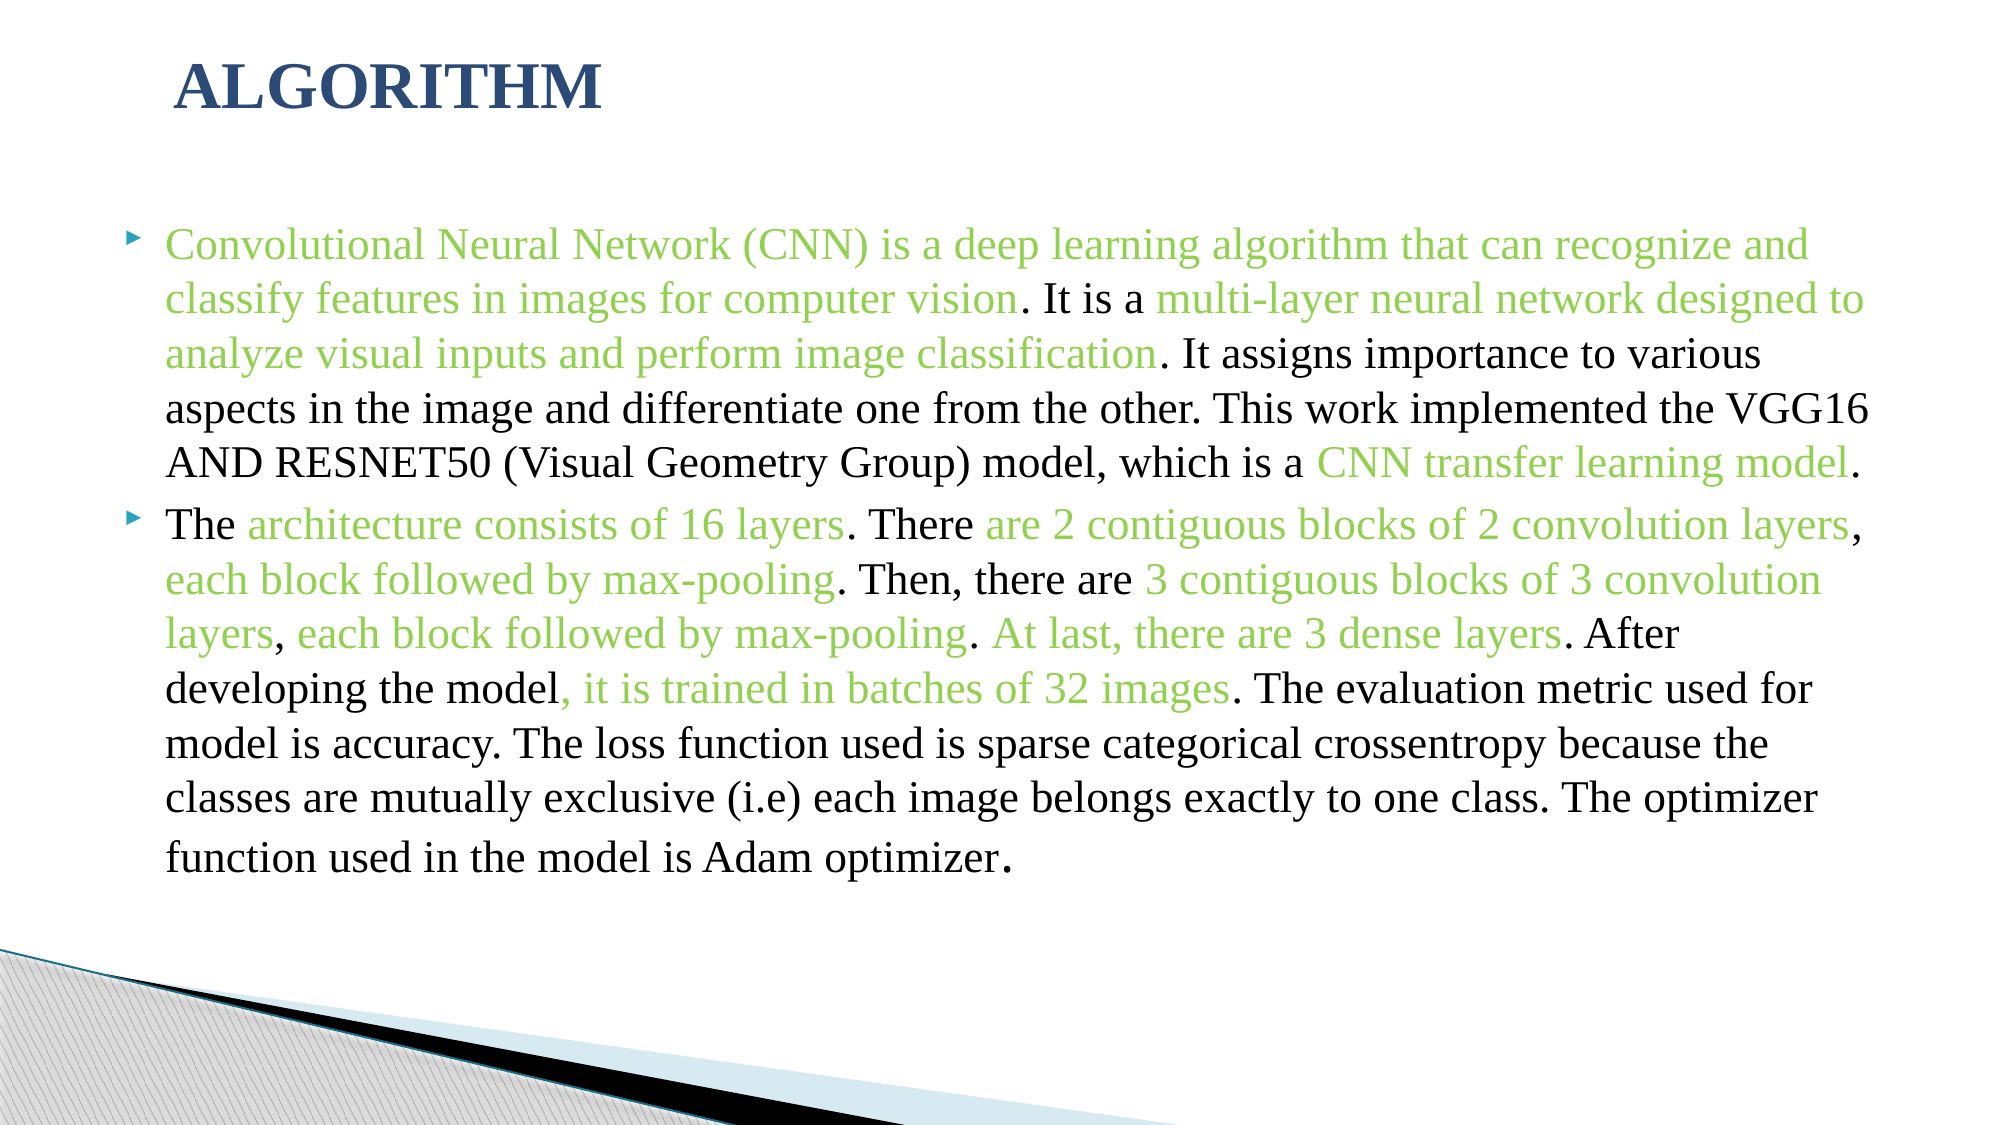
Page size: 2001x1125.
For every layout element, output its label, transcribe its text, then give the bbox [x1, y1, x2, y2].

list Convolutional Neural Network (CNN) is a deep learning algorithm that can recognize and classify features in images for computer vision. It is a multi-layer neural network designed to analyze visual inputs and perform image classification. It assigns importance to various aspects in the image and differentiate one from the other. This work implemented the VGG16 AND RESNET50 (Visual Geometry Group) model, which is a CNN transfer learning model. The architecture consists of 16 layers. There are 2 contiguous blocks of 2 convolution layers, each block followed by max-pooling. Then, there are 3 contiguous blocks of 3 convolution layers, each block followed by max-pooling. At last, there are 3 dense layers. After developing the model, it is trained in batches of 32 images. The evaluation metric used for model is accuracy. The loss function used is sparse categorical crossentropy because the classes are mutually exclusive (i.e) each image belongs exactly to one class. The optimizer function used in the model is Adam optimizer. [91, 206, 1892, 949]
text_box ALGORITHM [158, 34, 1852, 129]
